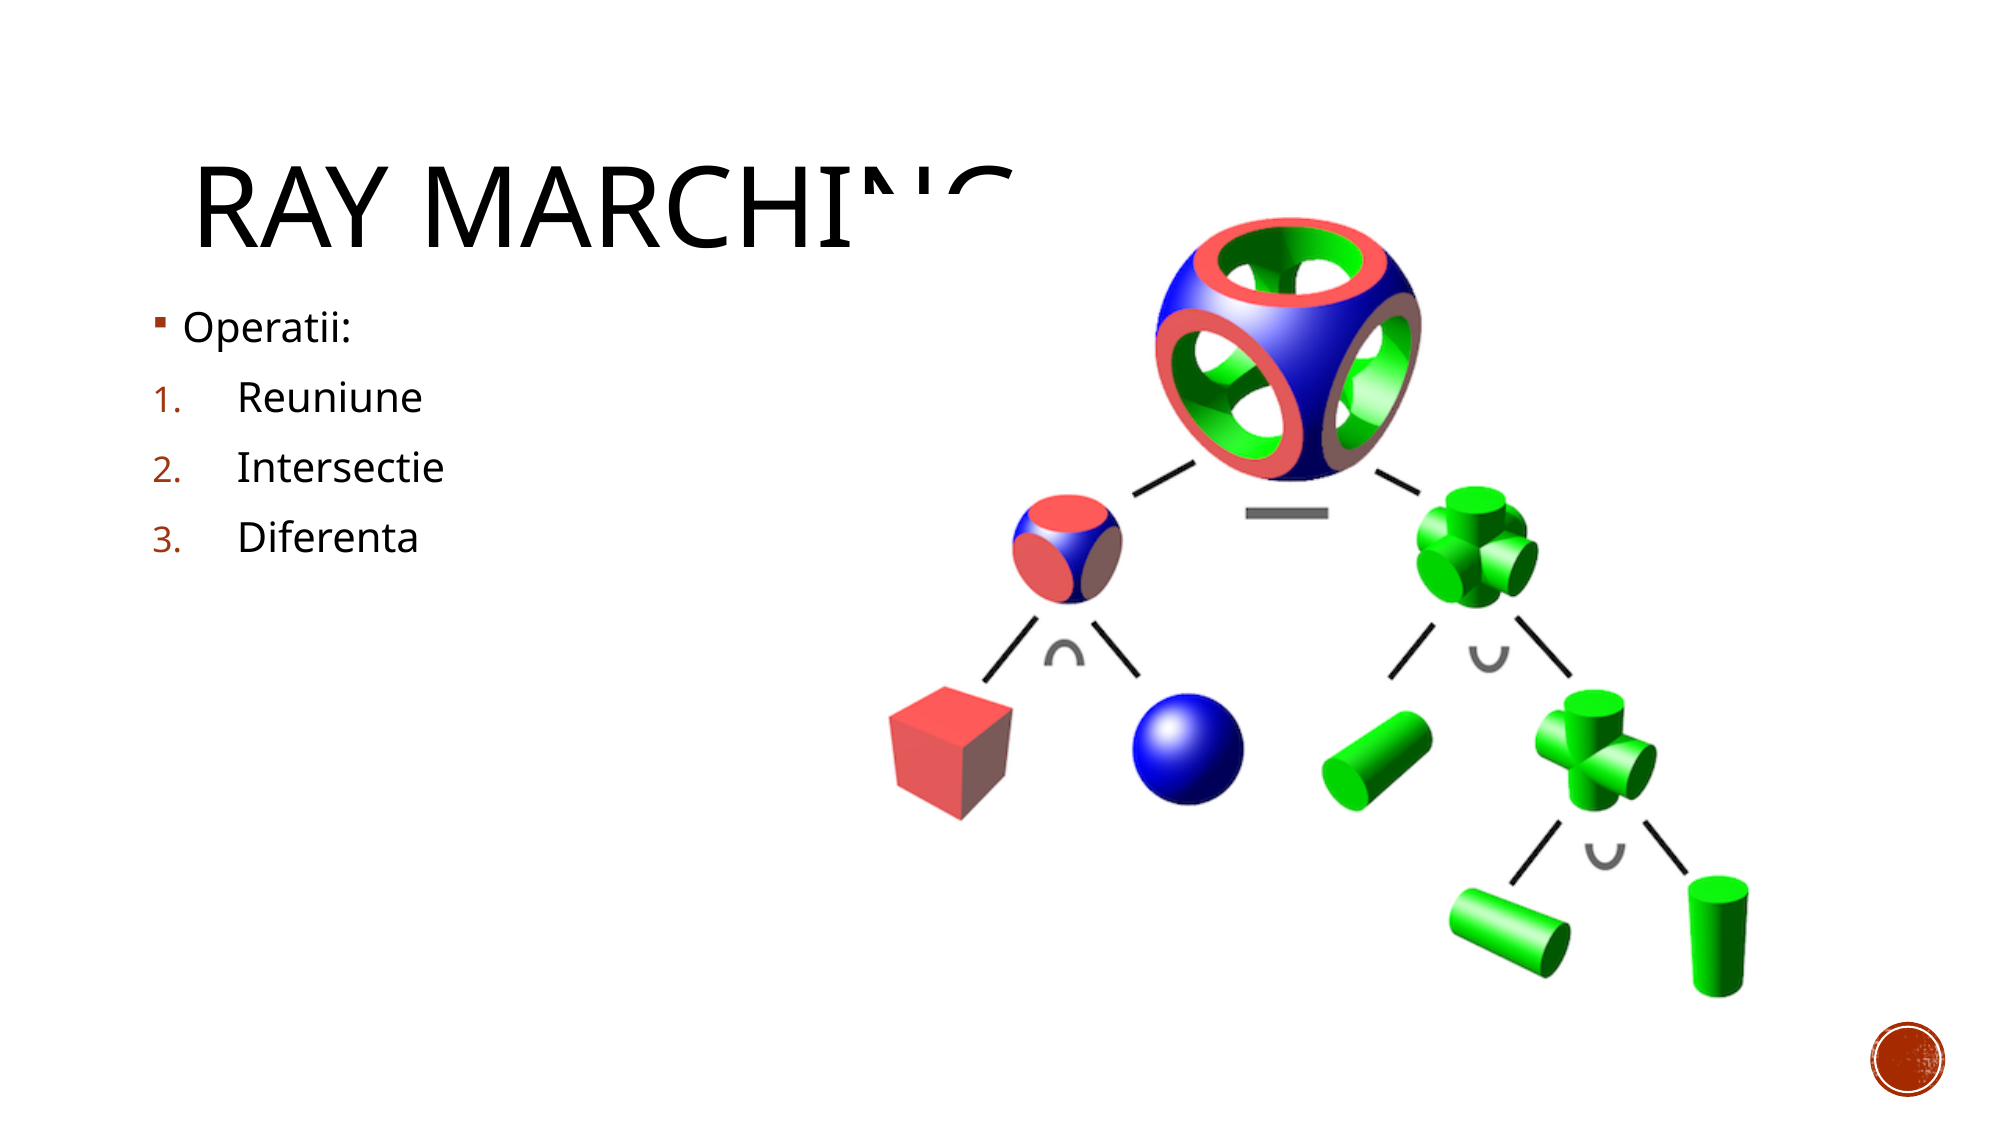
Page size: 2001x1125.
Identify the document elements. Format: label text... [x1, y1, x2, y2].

picture [859, 194, 1797, 1027]
list Operatii: Reuniune Intersectie Diferenta [137, 299, 859, 1014]
title RAY Marching [175, 79, 1826, 344]
